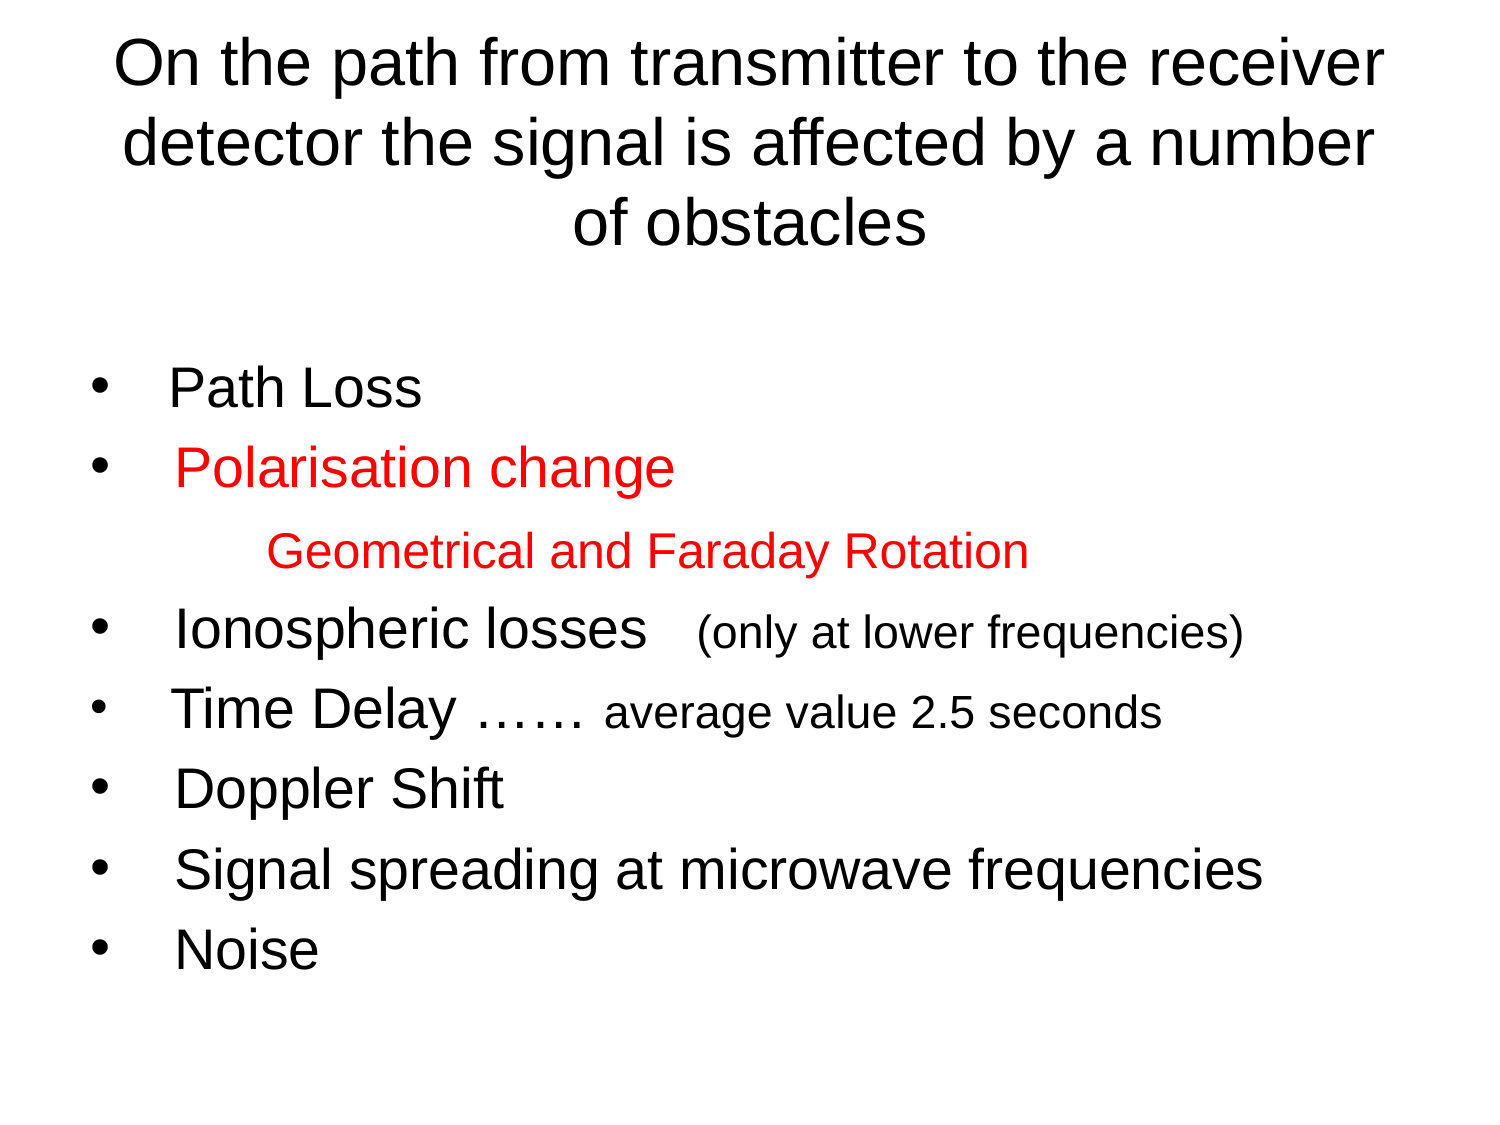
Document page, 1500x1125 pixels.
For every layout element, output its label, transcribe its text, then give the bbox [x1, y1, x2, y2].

list Path Loss Polarisation change Geometrical and Faraday Rotation Ionospheric losses (only at lower frequencies) Time Delay …… average value 2.5 seconds Doppler Shift Signal spreading at microwave frequencies Noise [75, 262, 1425, 1005]
title On the path from transmitter to the receiver detector the signal is affected by a number of obstacles [75, 45, 1425, 233]
